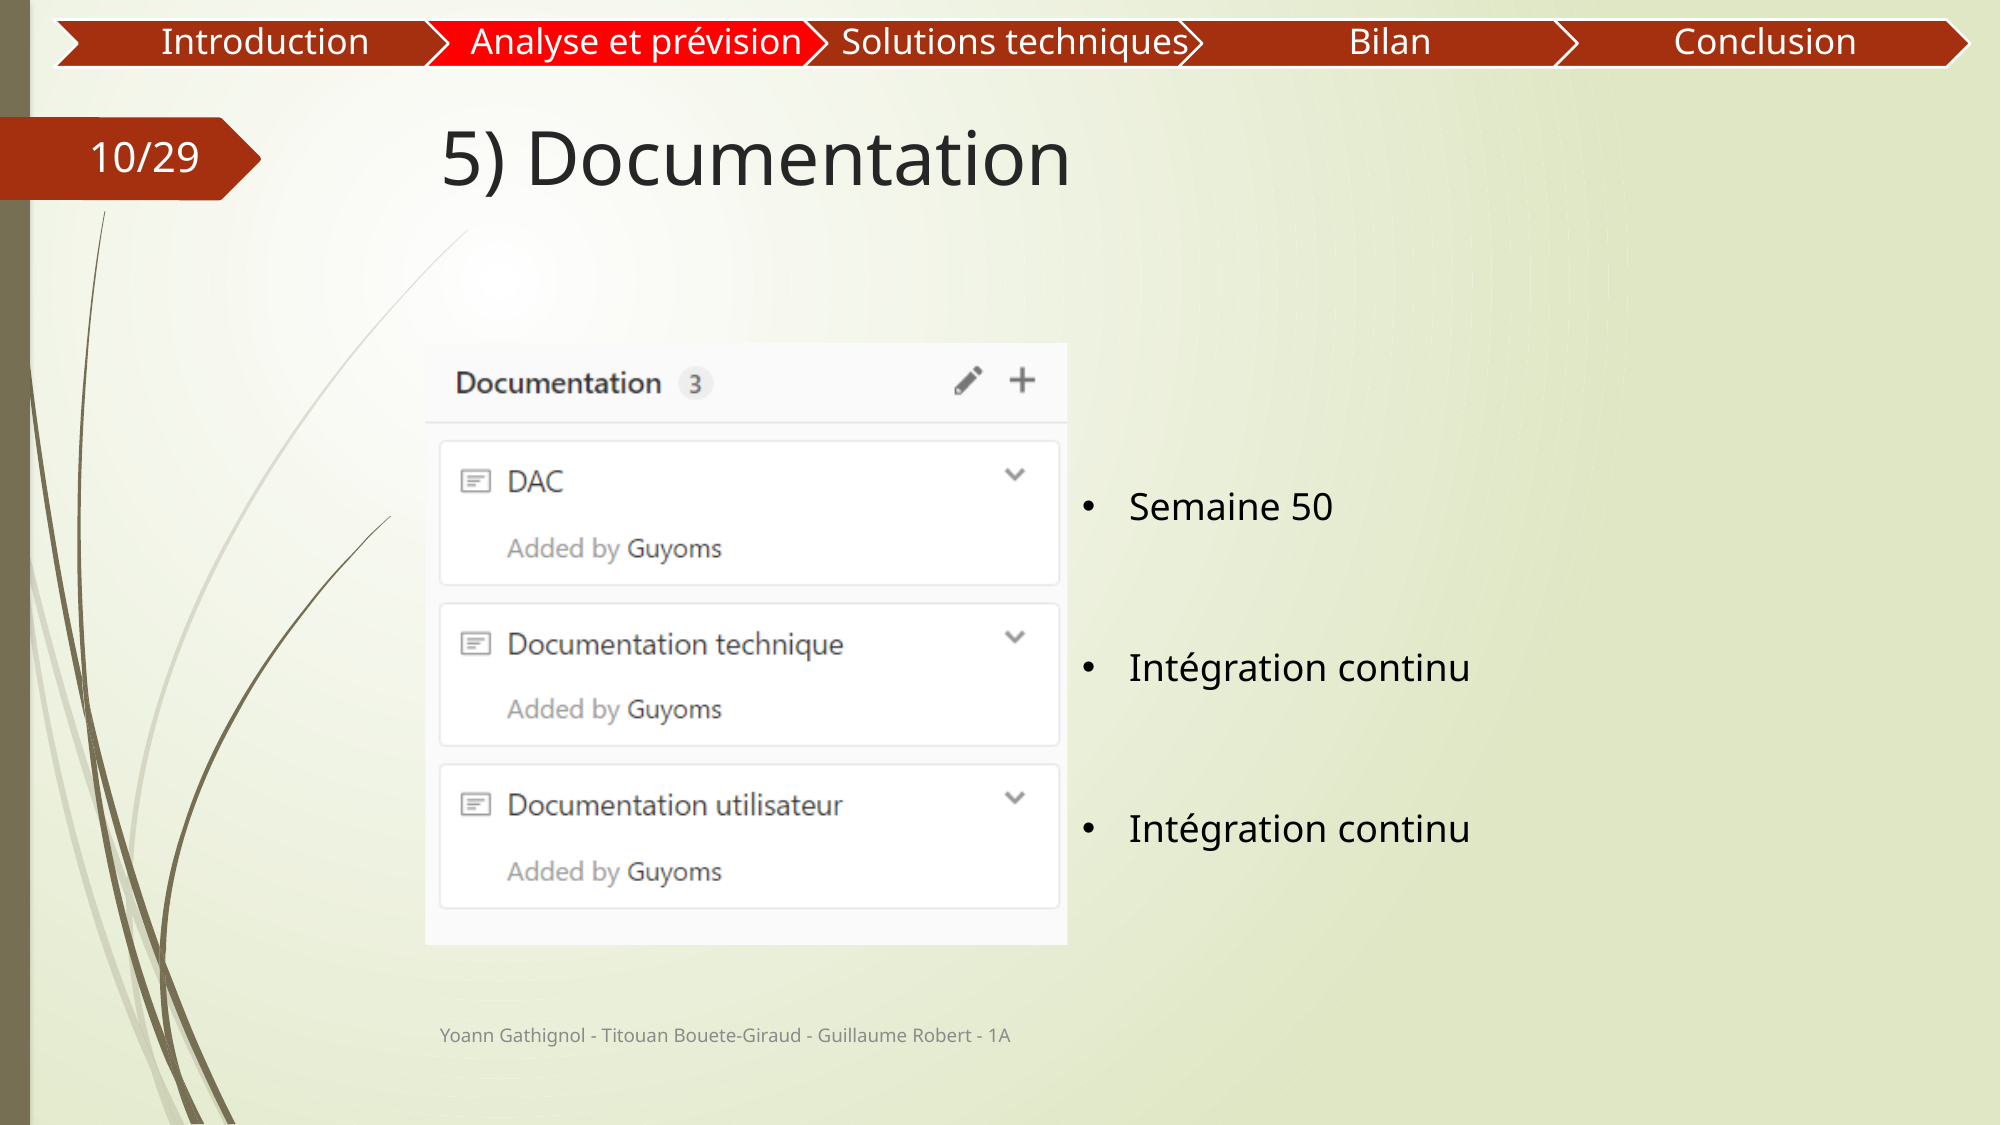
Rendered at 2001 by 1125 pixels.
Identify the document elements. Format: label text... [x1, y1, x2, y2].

text_box Intégration continu [1070, 797, 1578, 948]
slide_number 10/29 [50, 129, 216, 190]
text_box Semaine 50 [1072, 475, 1578, 626]
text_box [53, 19, 1971, 68]
footer Yoann Gathignol - Titouan Bouete-Giraud - Guillaume Robert - 1A [424, 1006, 1675, 1067]
text_box Intégration continu [1072, 636, 1578, 787]
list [425, 343, 1068, 945]
title 5) Documentation [425, 102, 1888, 313]
